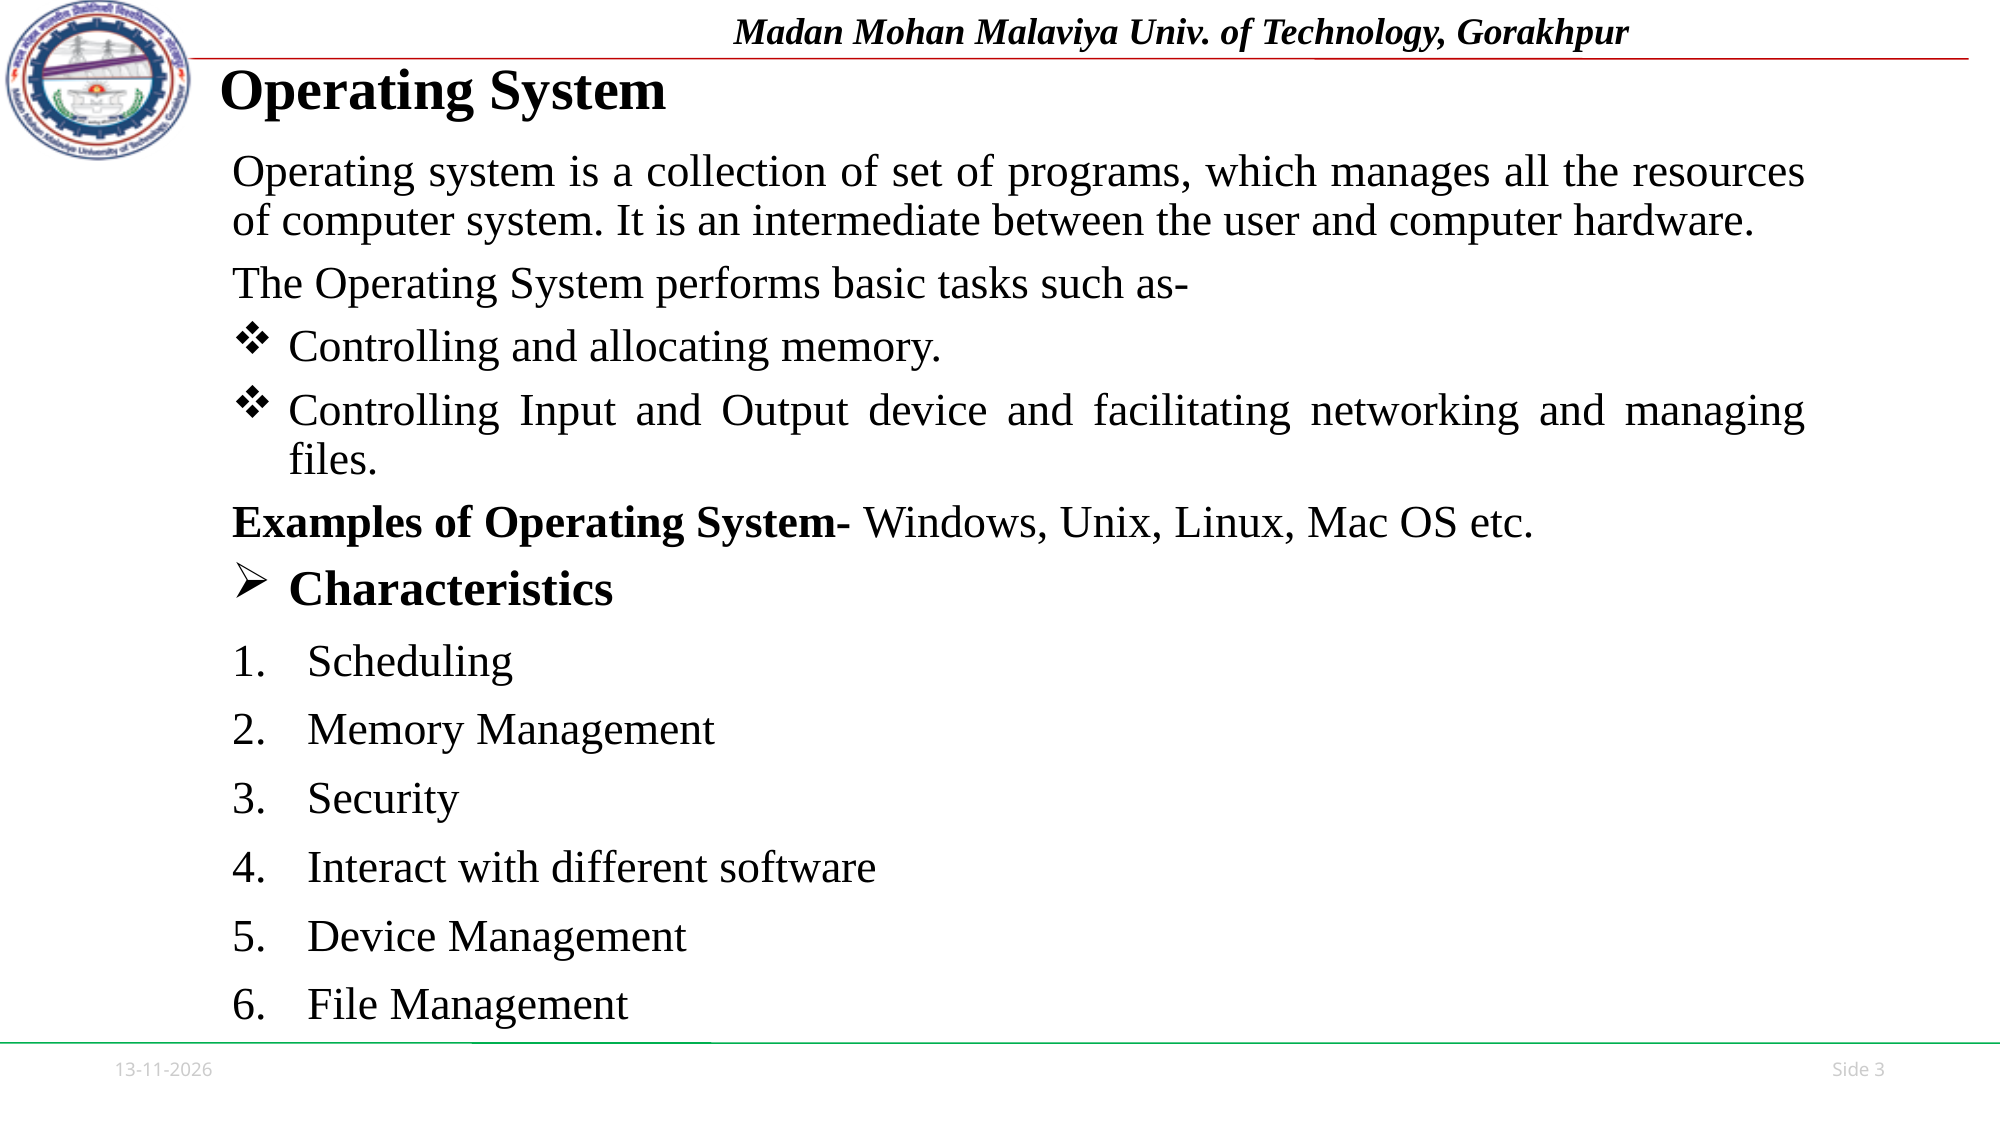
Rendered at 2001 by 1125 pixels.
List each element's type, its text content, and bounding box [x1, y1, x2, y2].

picture [0, 0, 197, 166]
list Operating system is a collection of set of programs, which manages all the resources of computer system. It is an intermediate between the user and computer hardware. The Operating System performs basic tasks such as- Controlling and allocating memory. Controlling Input and Output device and facilitating networking and managing files. Examples of Operating System- Windows, Unix, Linux, Mac OS etc. Characteristics Scheduling Memory Management Security Interact with different software Device Management File Management [217, 139, 1822, 1063]
title Operating System [204, 43, 1018, 146]
